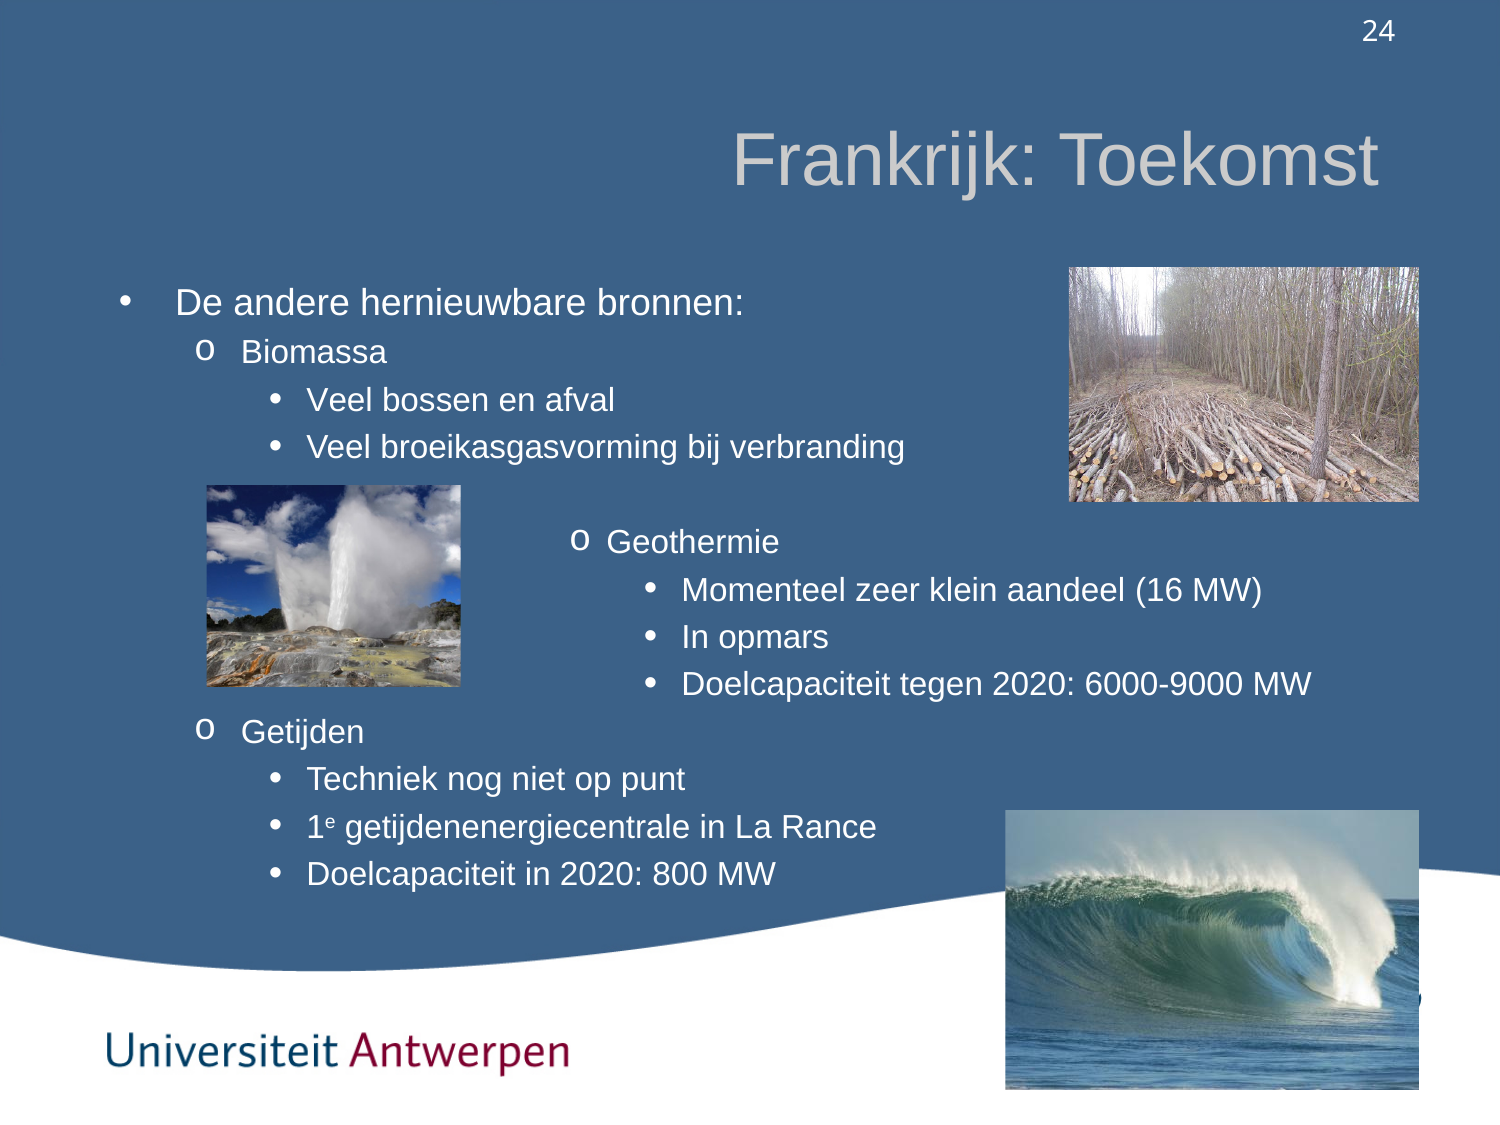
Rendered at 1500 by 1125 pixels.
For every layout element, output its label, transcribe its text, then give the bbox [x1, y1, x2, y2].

picture [103, 1024, 572, 1079]
text_box [1005, 810, 1419, 1090]
text_box [206, 485, 461, 687]
title Frankrijk: Toekomst [103, 5, 1395, 208]
text_box [1068, 267, 1419, 502]
picture [0, 0, 1500, 1062]
list De andere hernieuwbare bronnen: Biomassa Veel bossen en afval Veel broeikasgasvorming bij verbranding Geothermie Momenteel zeer klein aandeel (16 MW) In opmars Doelcapaciteit tegen 2020: 6000-9000 MW Getijden Techniek nog niet op punt 1e getijdenenergiecentrale in La Rance Doelcapaciteit in 2020: 800 MW [103, 270, 1395, 947]
